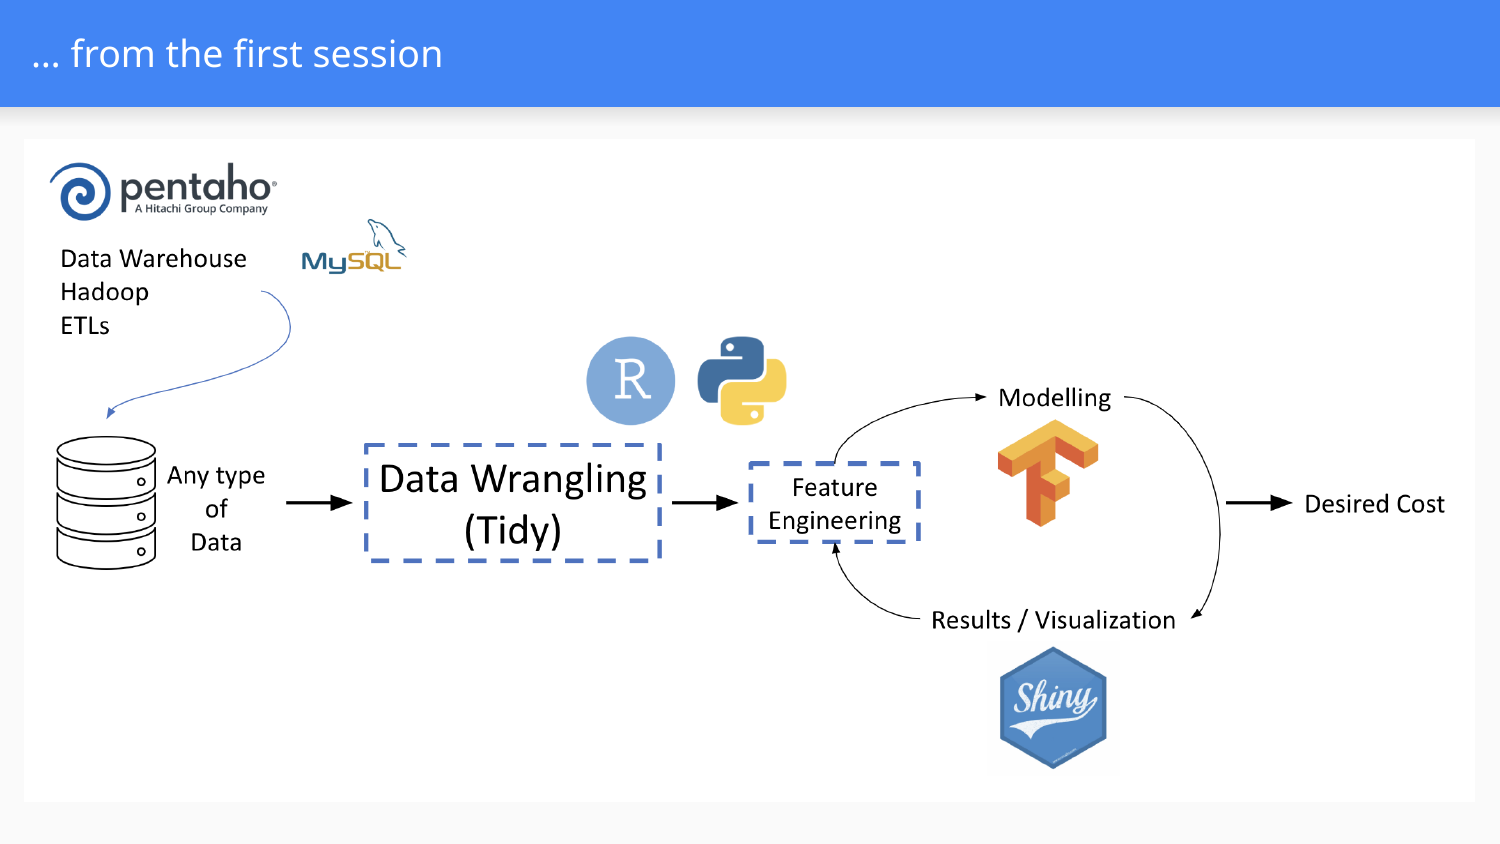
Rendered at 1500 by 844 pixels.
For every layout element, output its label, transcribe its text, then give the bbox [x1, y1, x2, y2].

picture [24, 138, 1476, 803]
title … from the first session [16, 2, 1464, 102]
